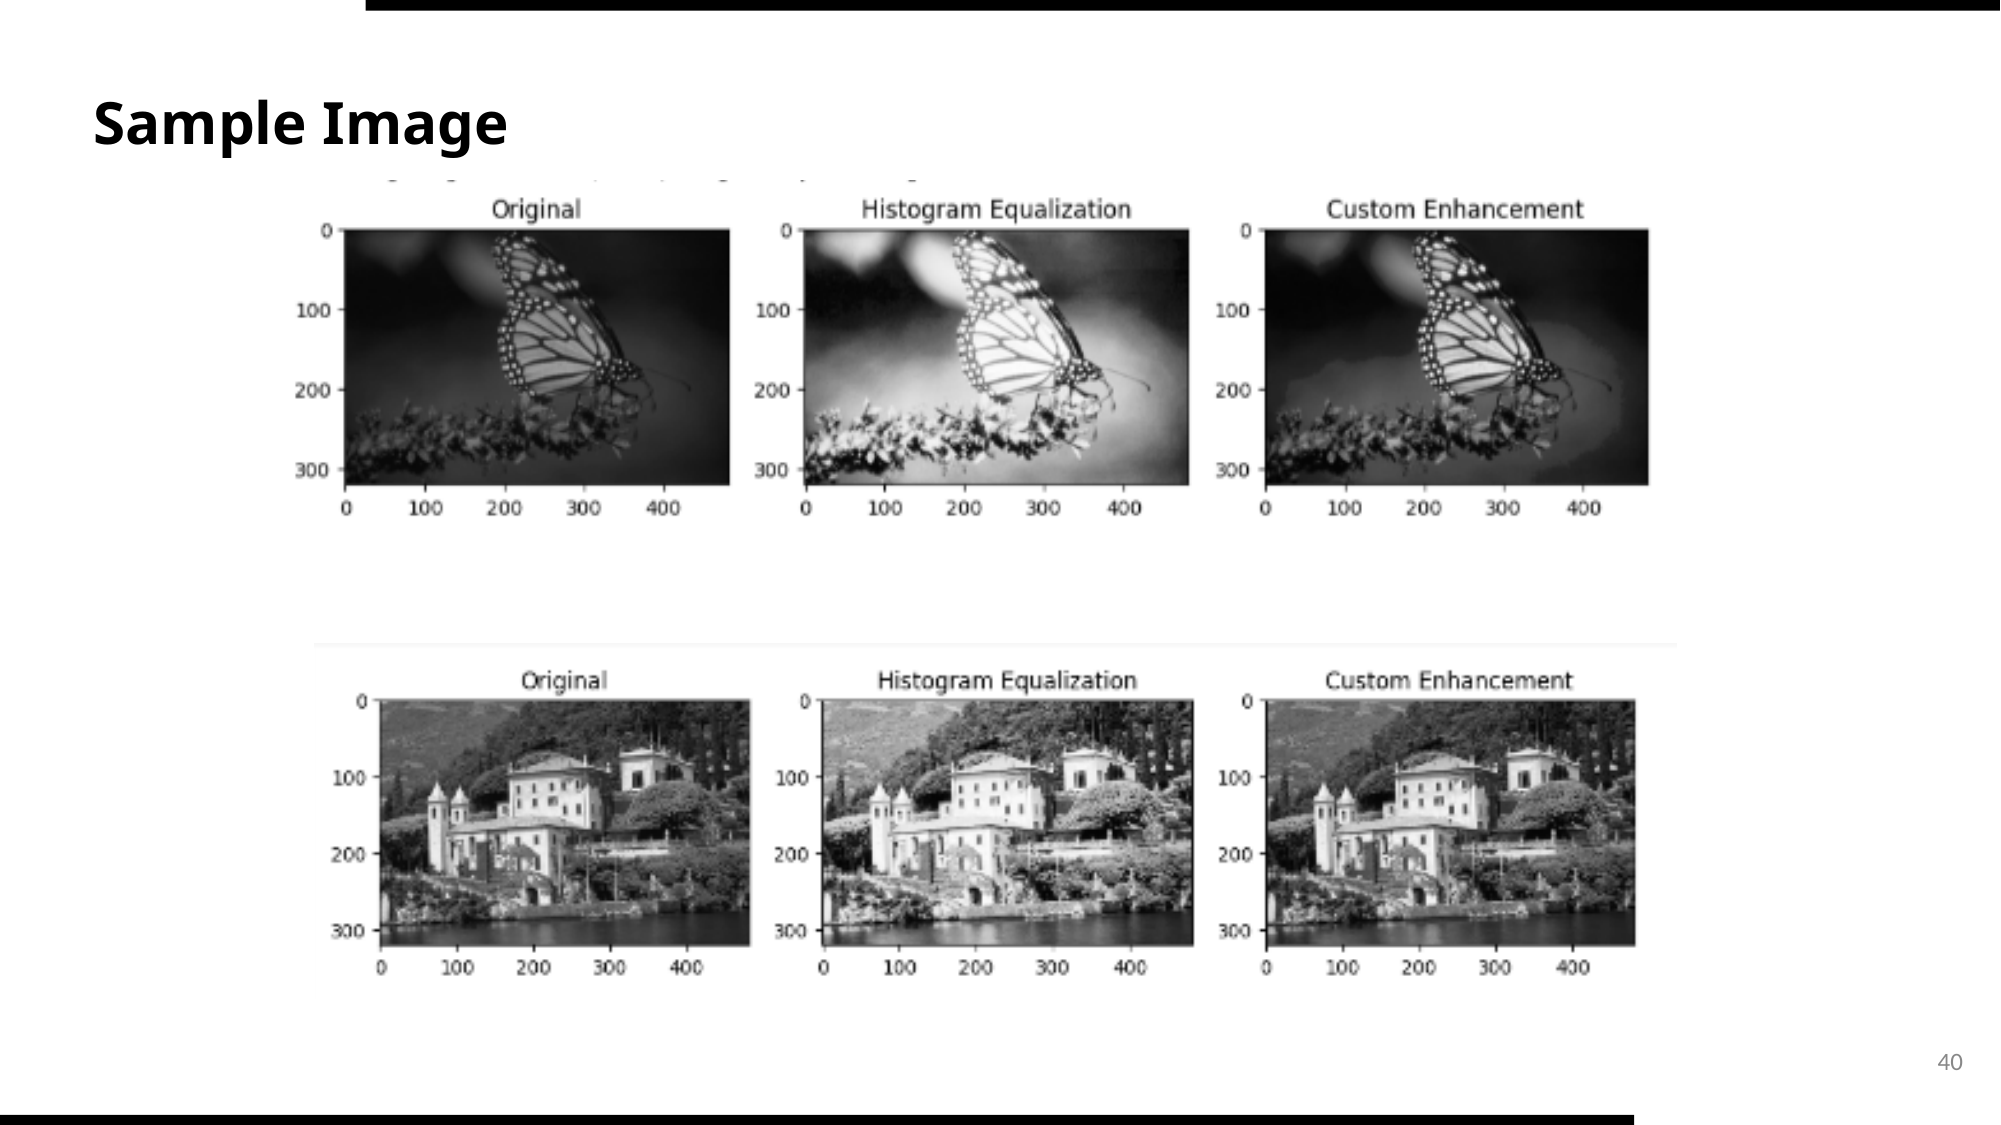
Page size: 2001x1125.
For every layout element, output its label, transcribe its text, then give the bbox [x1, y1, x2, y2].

picture [271, 180, 1672, 530]
text_box [365, 0, 2000, 11]
text_box [0, 1114, 1635, 1125]
text_box Sample Image [78, 78, 1441, 164]
picture [313, 643, 1677, 999]
slide_number ‹#› [1528, 1030, 1979, 1091]
